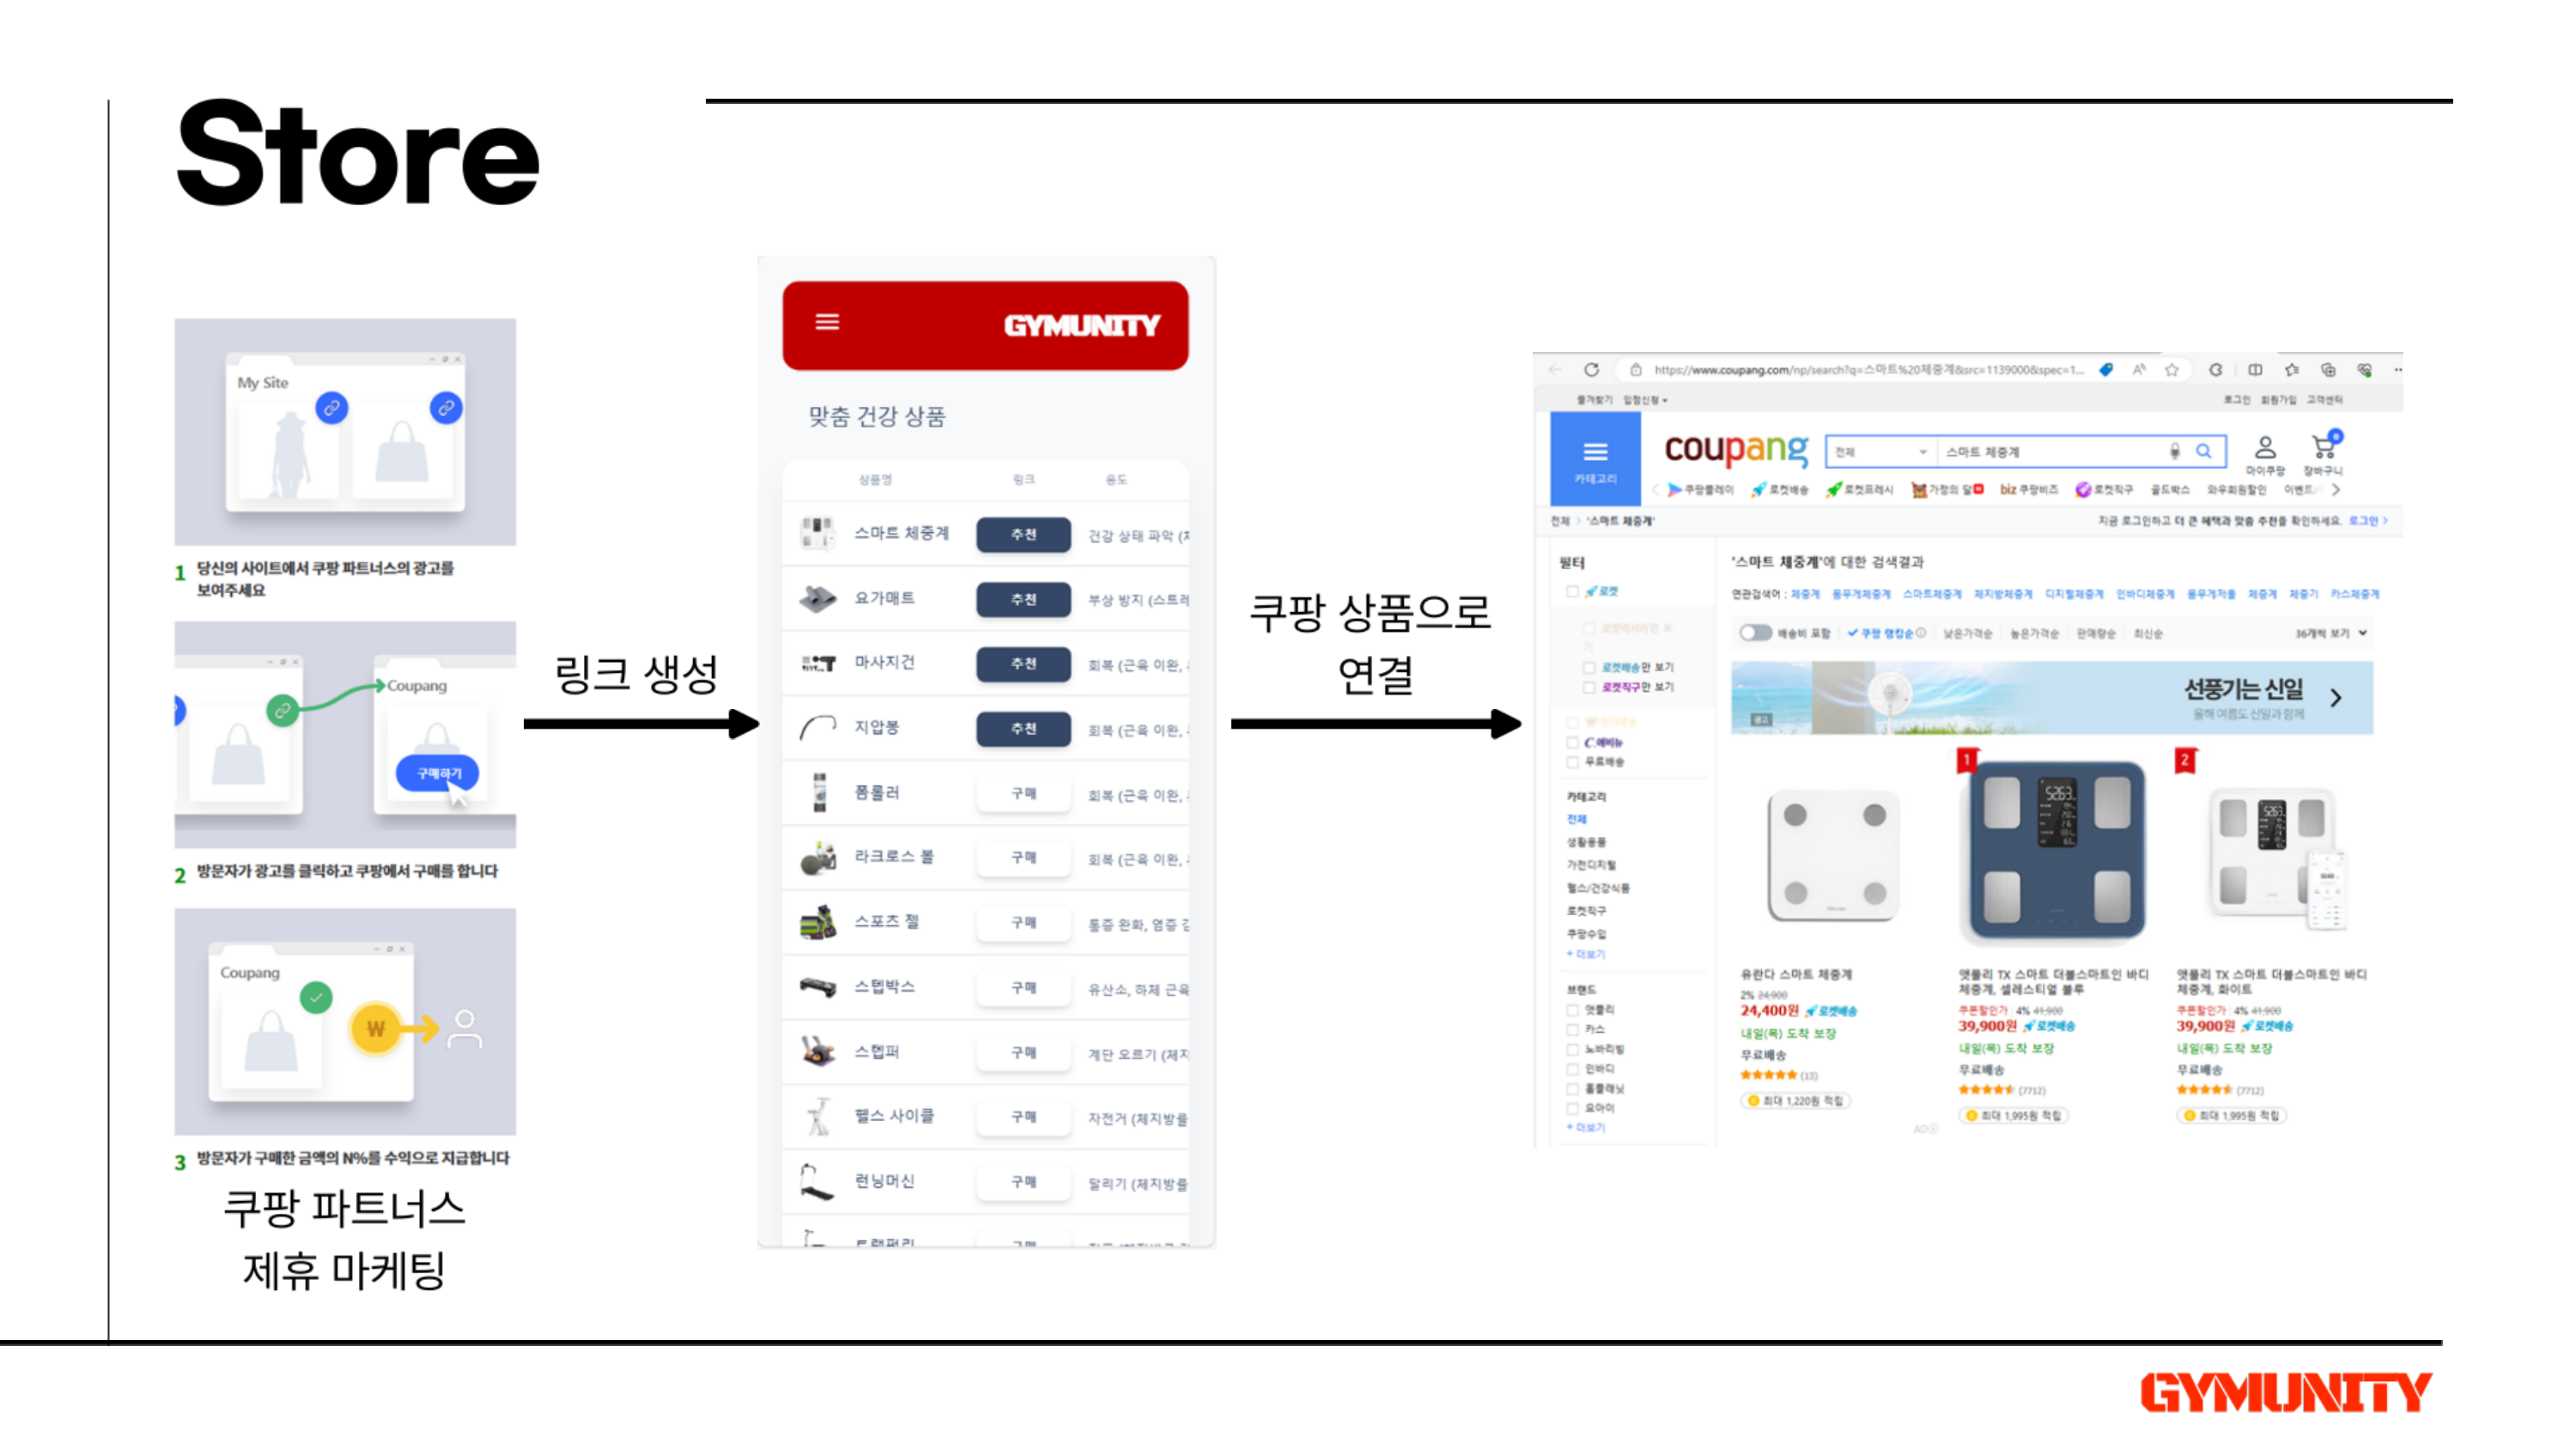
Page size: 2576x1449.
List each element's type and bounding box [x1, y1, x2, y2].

picture [132, 20, 659, 341]
text_box [1533, 352, 2403, 1149]
picture [0, 724, 623, 1343]
text_box [756, 255, 1217, 1250]
picture [1017, 567, 1655, 741]
text_box [625, 1340, 2114, 1346]
picture [230, 627, 915, 748]
picture [2118, 1316, 2496, 1449]
text_box [706, 98, 2454, 105]
text_box [167, 348, 525, 1161]
text_box [0, 720, 162, 724]
